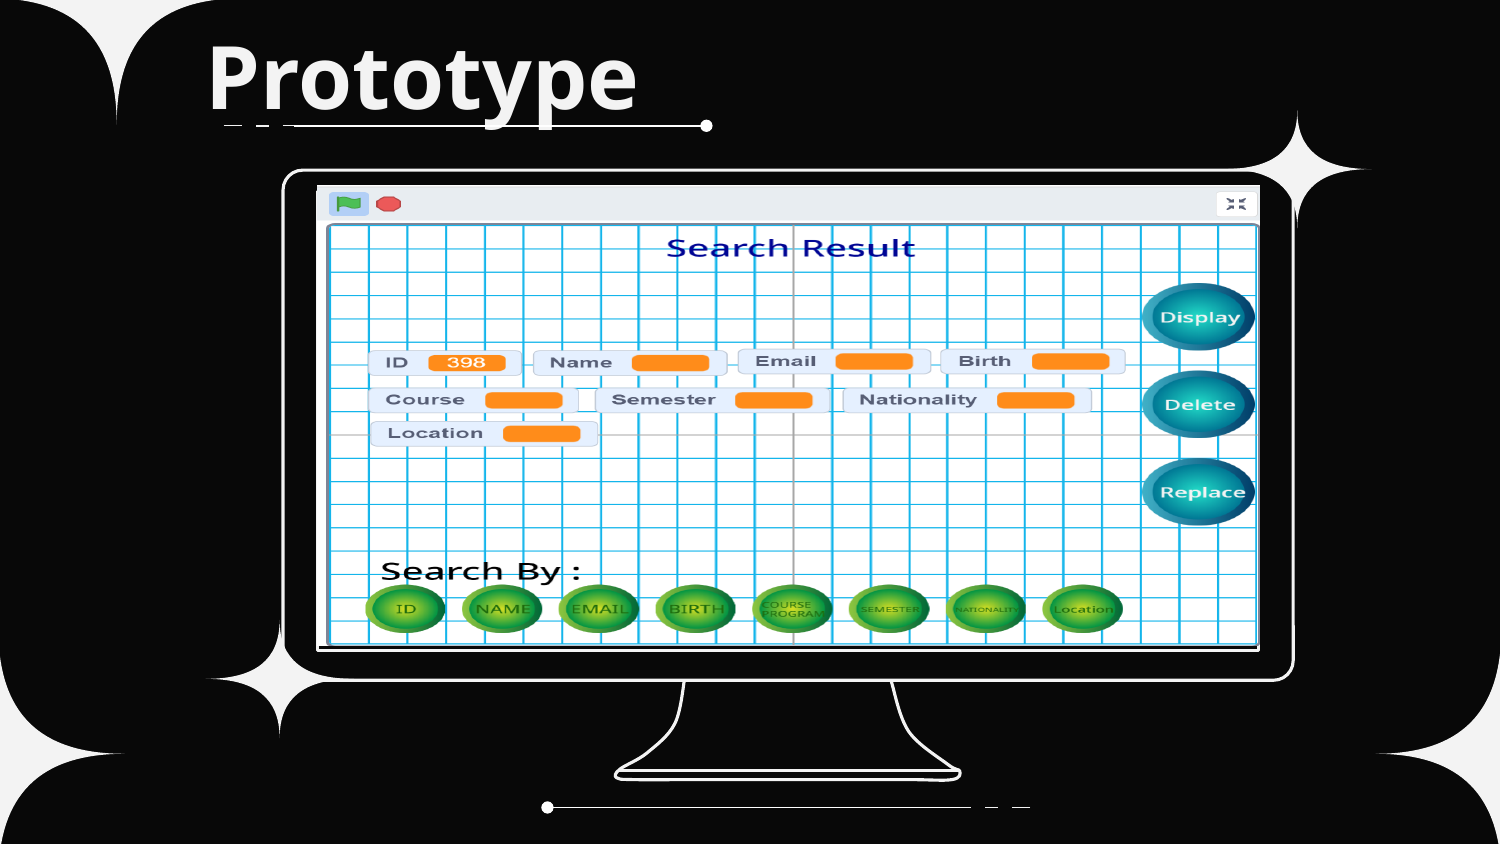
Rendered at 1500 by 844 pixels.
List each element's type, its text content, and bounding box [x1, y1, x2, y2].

title Prototype [190, 27, 822, 122]
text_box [547, 802, 1031, 813]
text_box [223, 120, 707, 131]
picture [317, 185, 1260, 646]
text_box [205, 109, 1372, 781]
